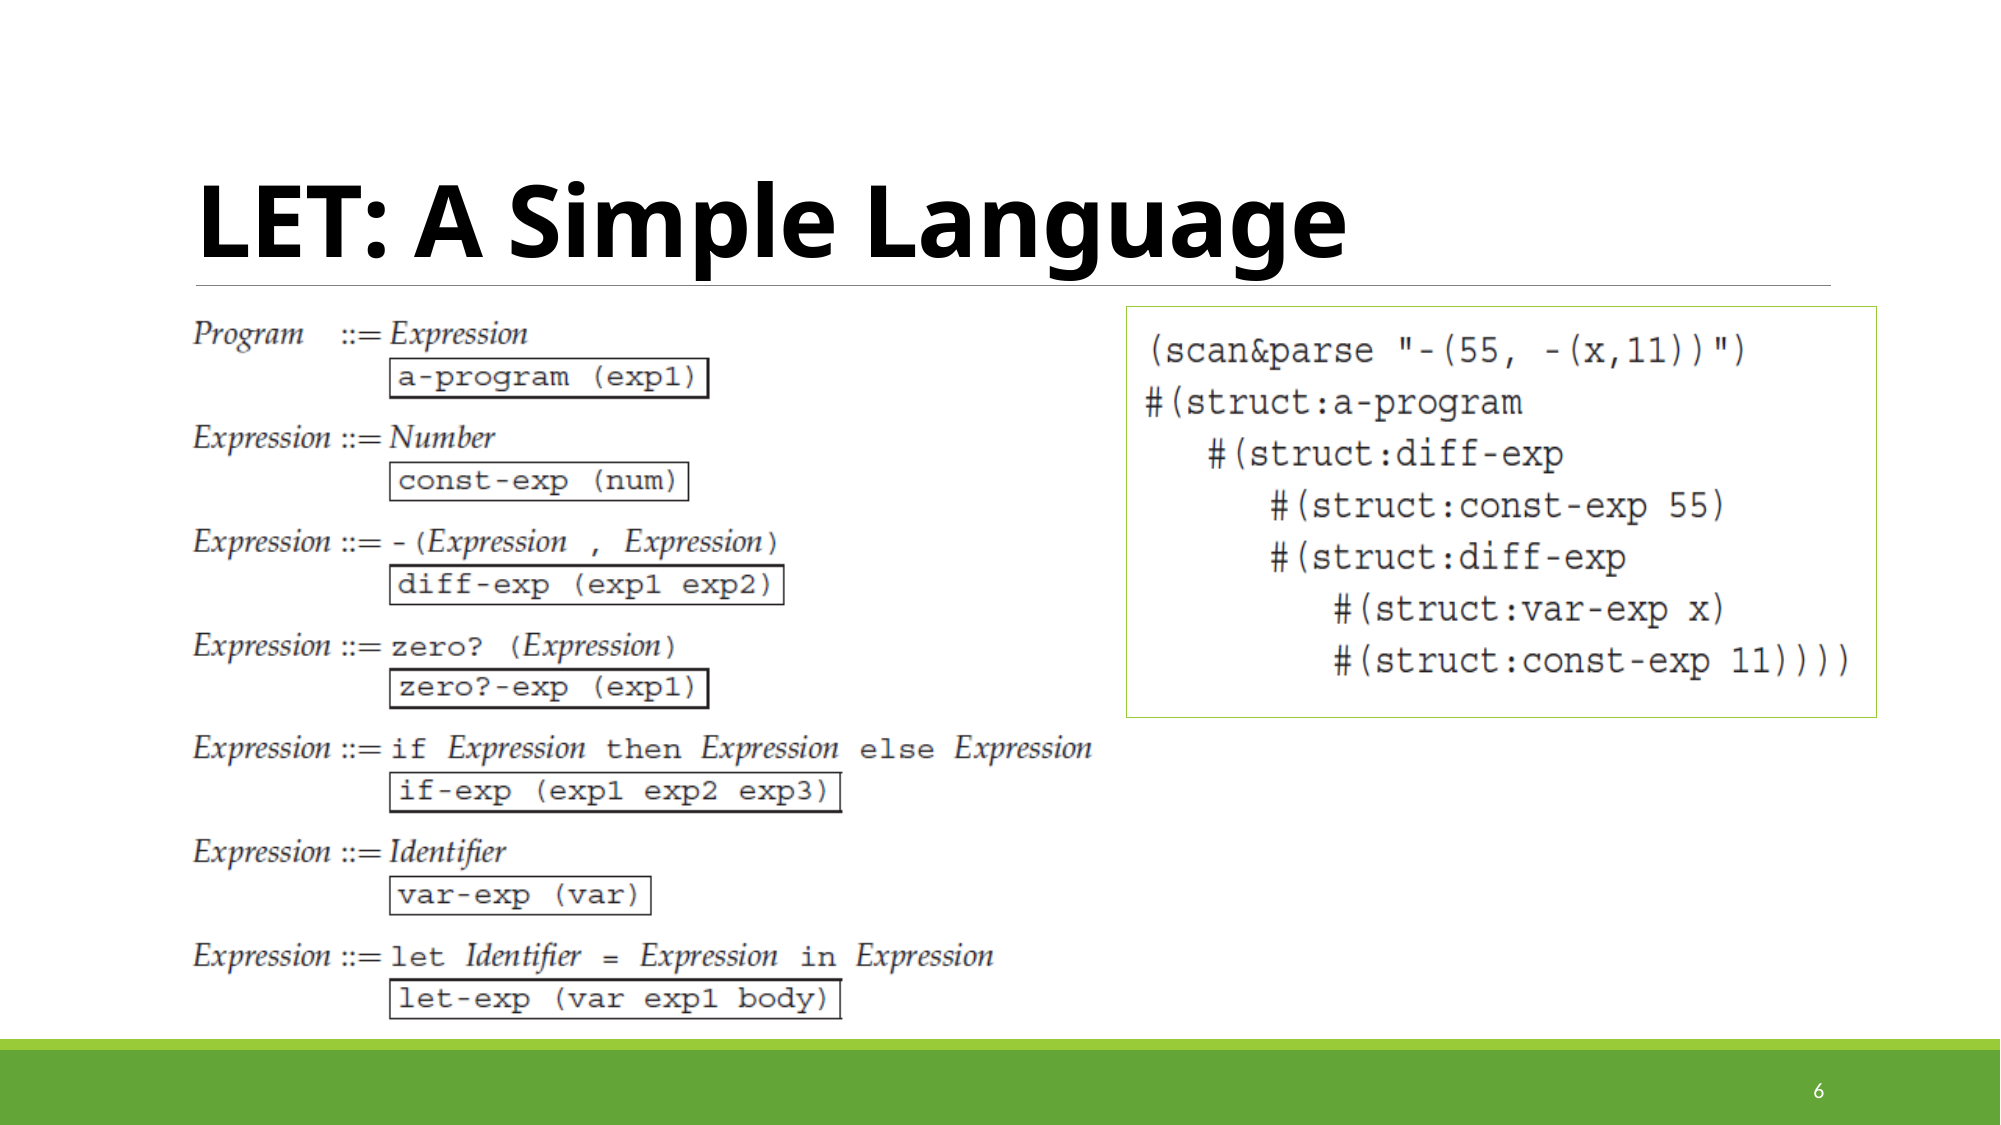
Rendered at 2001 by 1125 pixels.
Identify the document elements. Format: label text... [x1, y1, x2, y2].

slide_number 6 [1624, 1059, 1840, 1120]
picture [179, 306, 1111, 1039]
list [1126, 306, 1878, 719]
title LET: A Simple Language [180, 47, 1830, 285]
